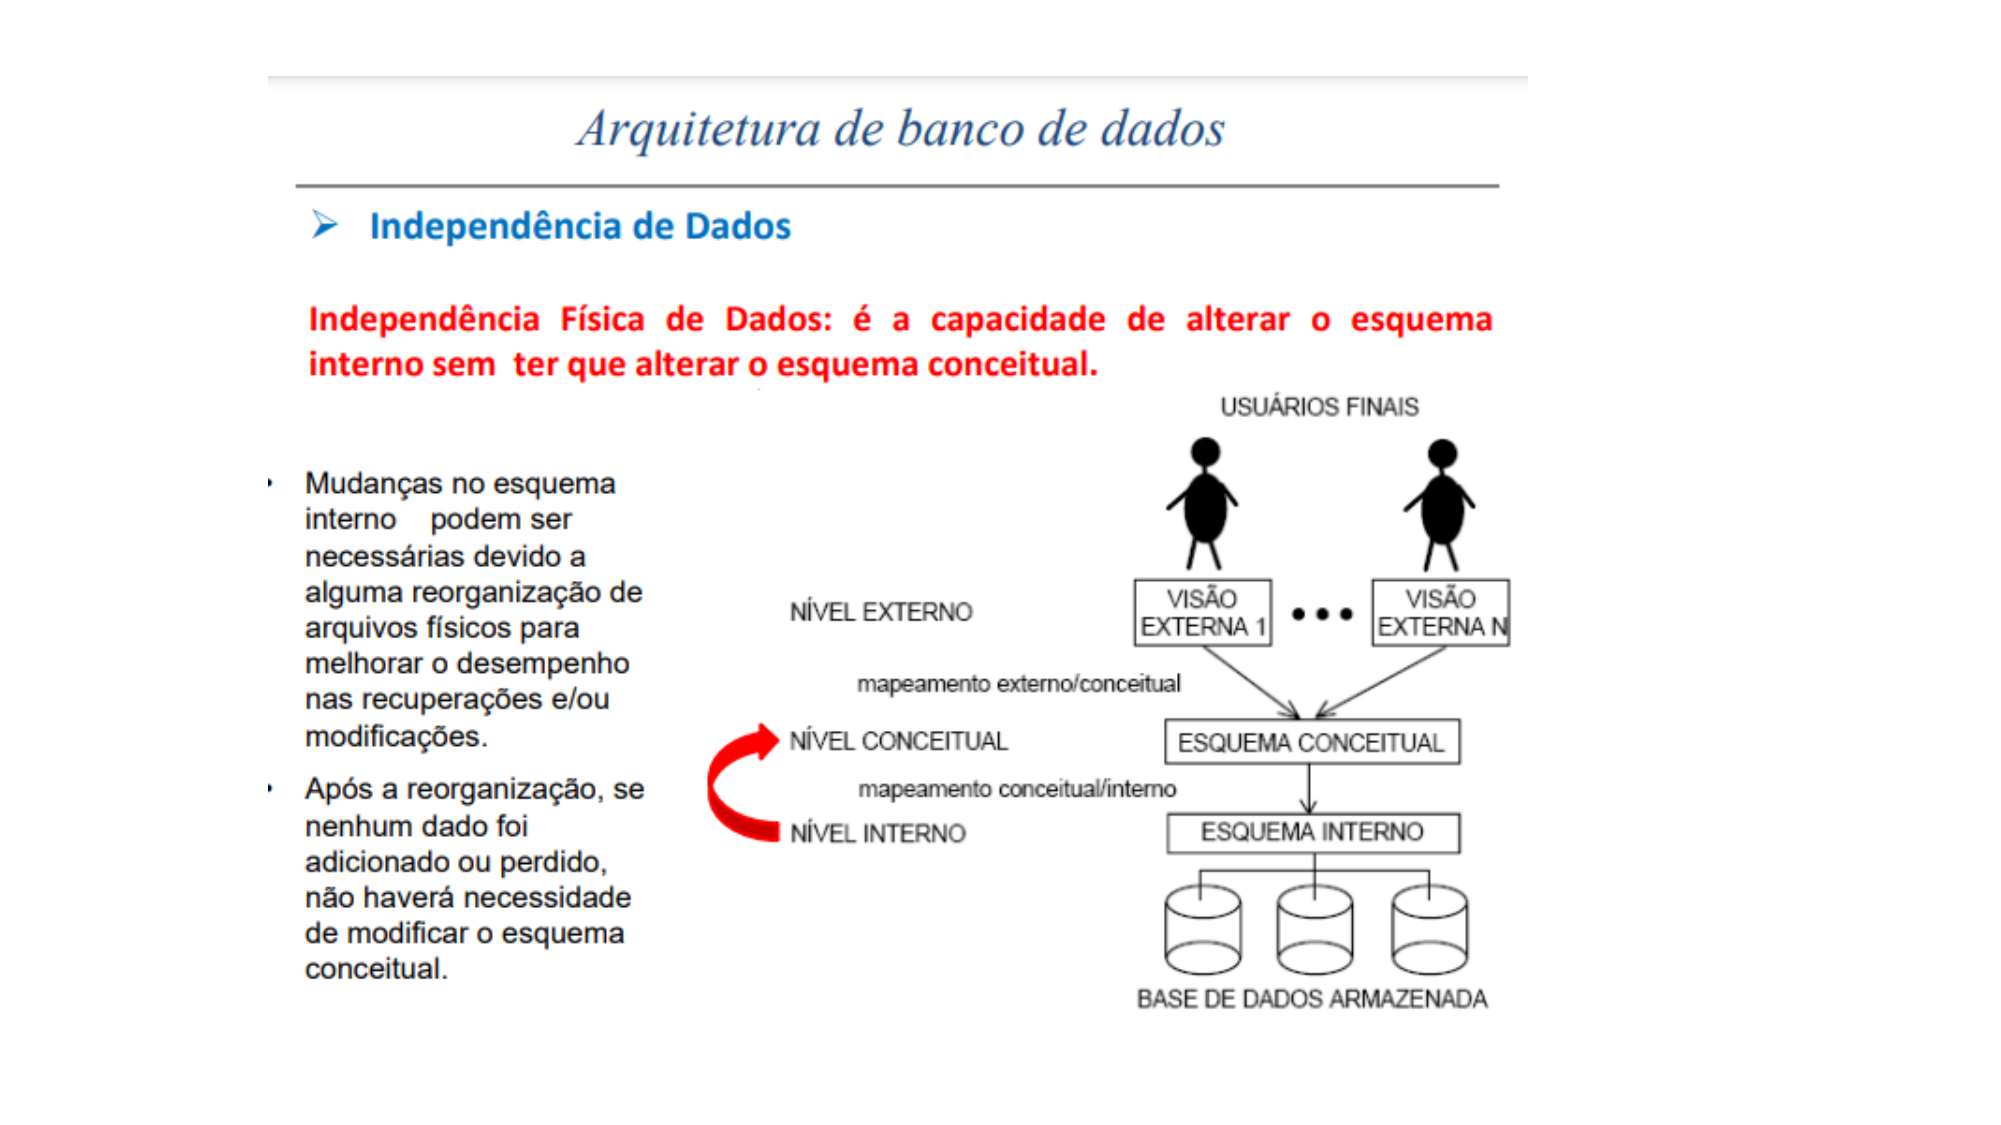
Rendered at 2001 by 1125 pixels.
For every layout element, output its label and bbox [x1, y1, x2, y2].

picture [268, 76, 1528, 1026]
